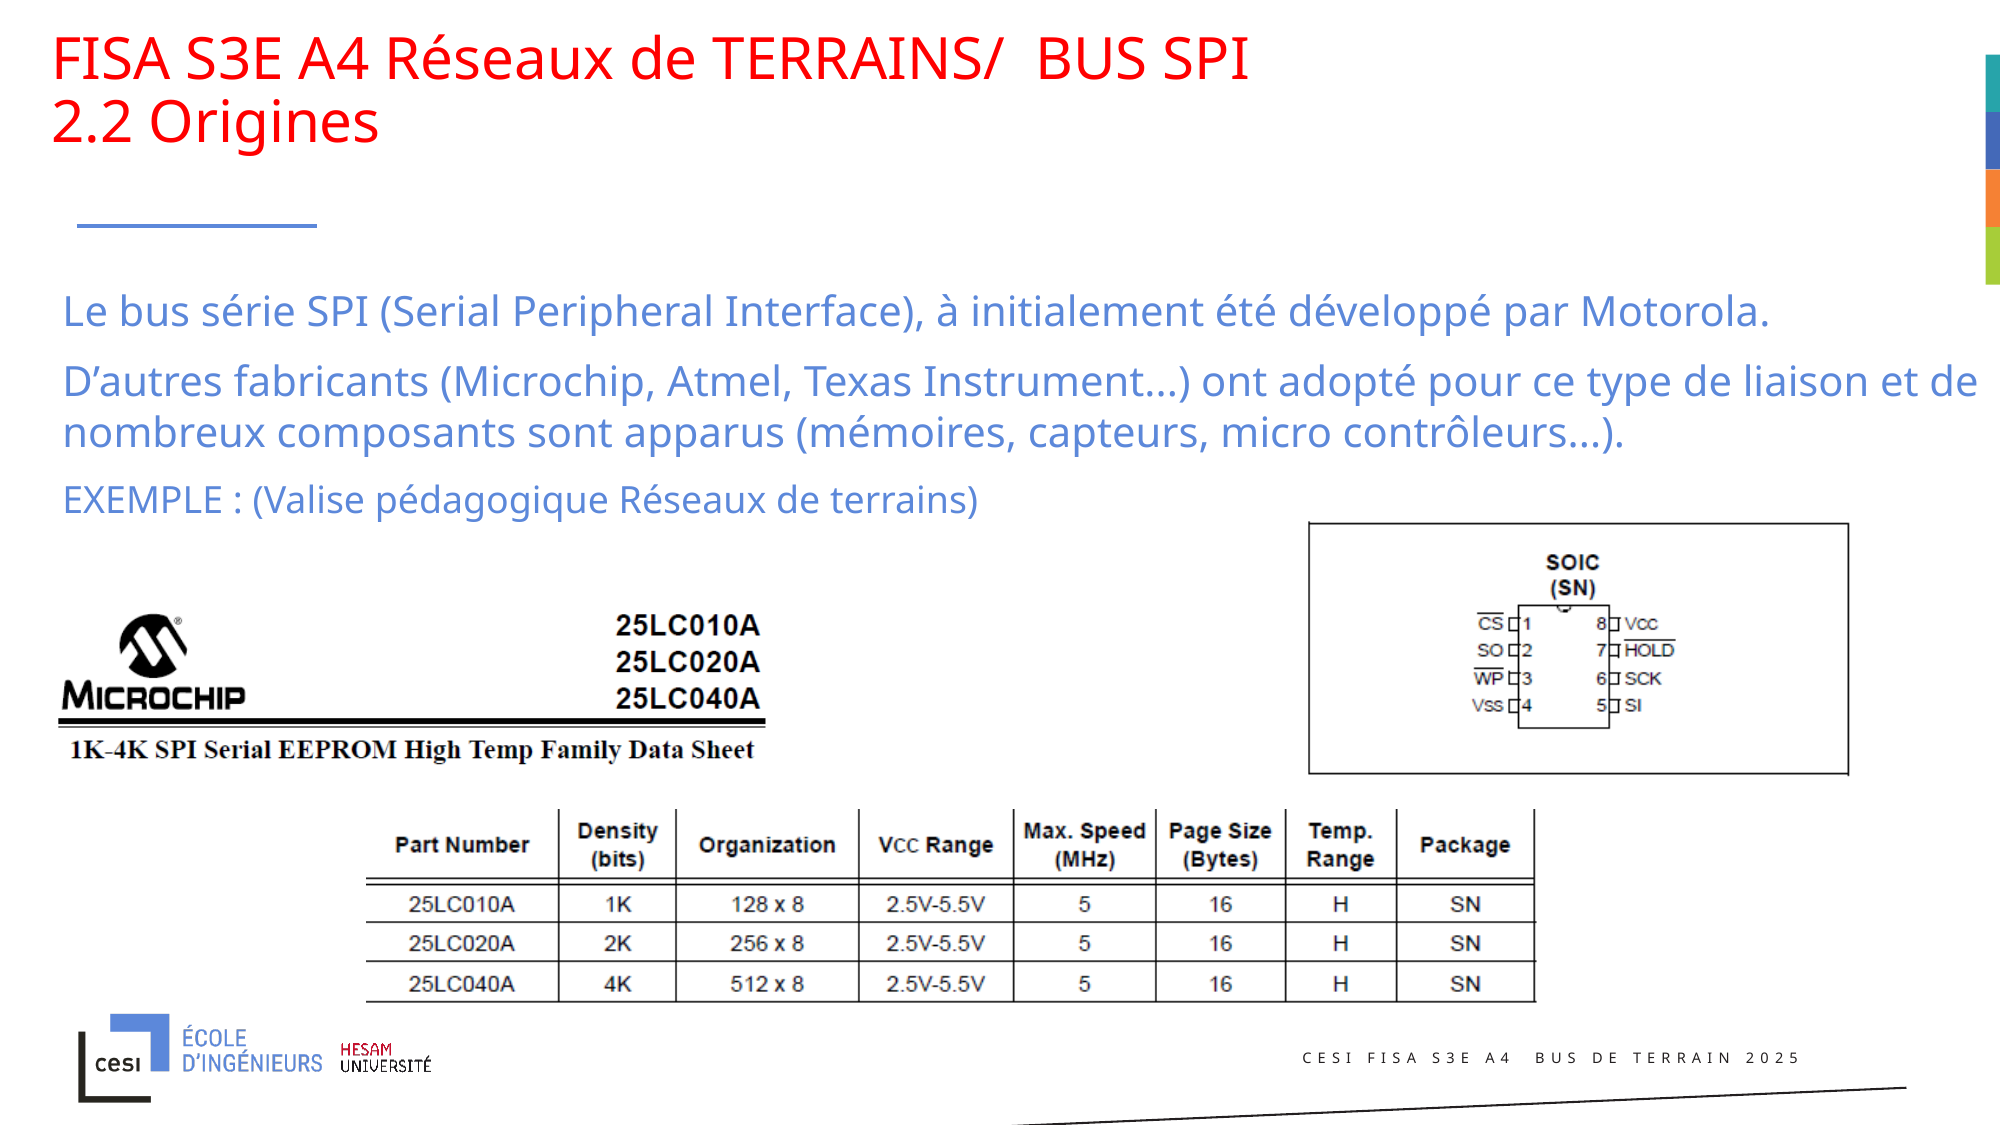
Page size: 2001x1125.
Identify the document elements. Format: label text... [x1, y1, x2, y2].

picture [12, 949, 433, 1125]
picture [365, 809, 1540, 1006]
text_box FISA S3E A4 Réseaux de TERRAINS/ BUS SPI 2.2 Origines [36, 17, 1927, 166]
text_box Le bus série SPI (Serial Peripheral Interface), à initialement été développé par Motorola. D’autres fabricants (Microchip, Atmel, Texas Instrument...) ont adopté pour ce type de liaison et de nombreux composants sont apparus (mémoires, capteurs, micro contrôleurs...). EXEMPLE : (Valise pédagogique Réseaux de terrains) [33, 276, 2000, 1025]
footer CESI FISA S3E A4 Bus de Terrain 2025 [1041, 1027, 1814, 1088]
picture [36, 573, 776, 769]
picture [1307, 520, 1851, 781]
